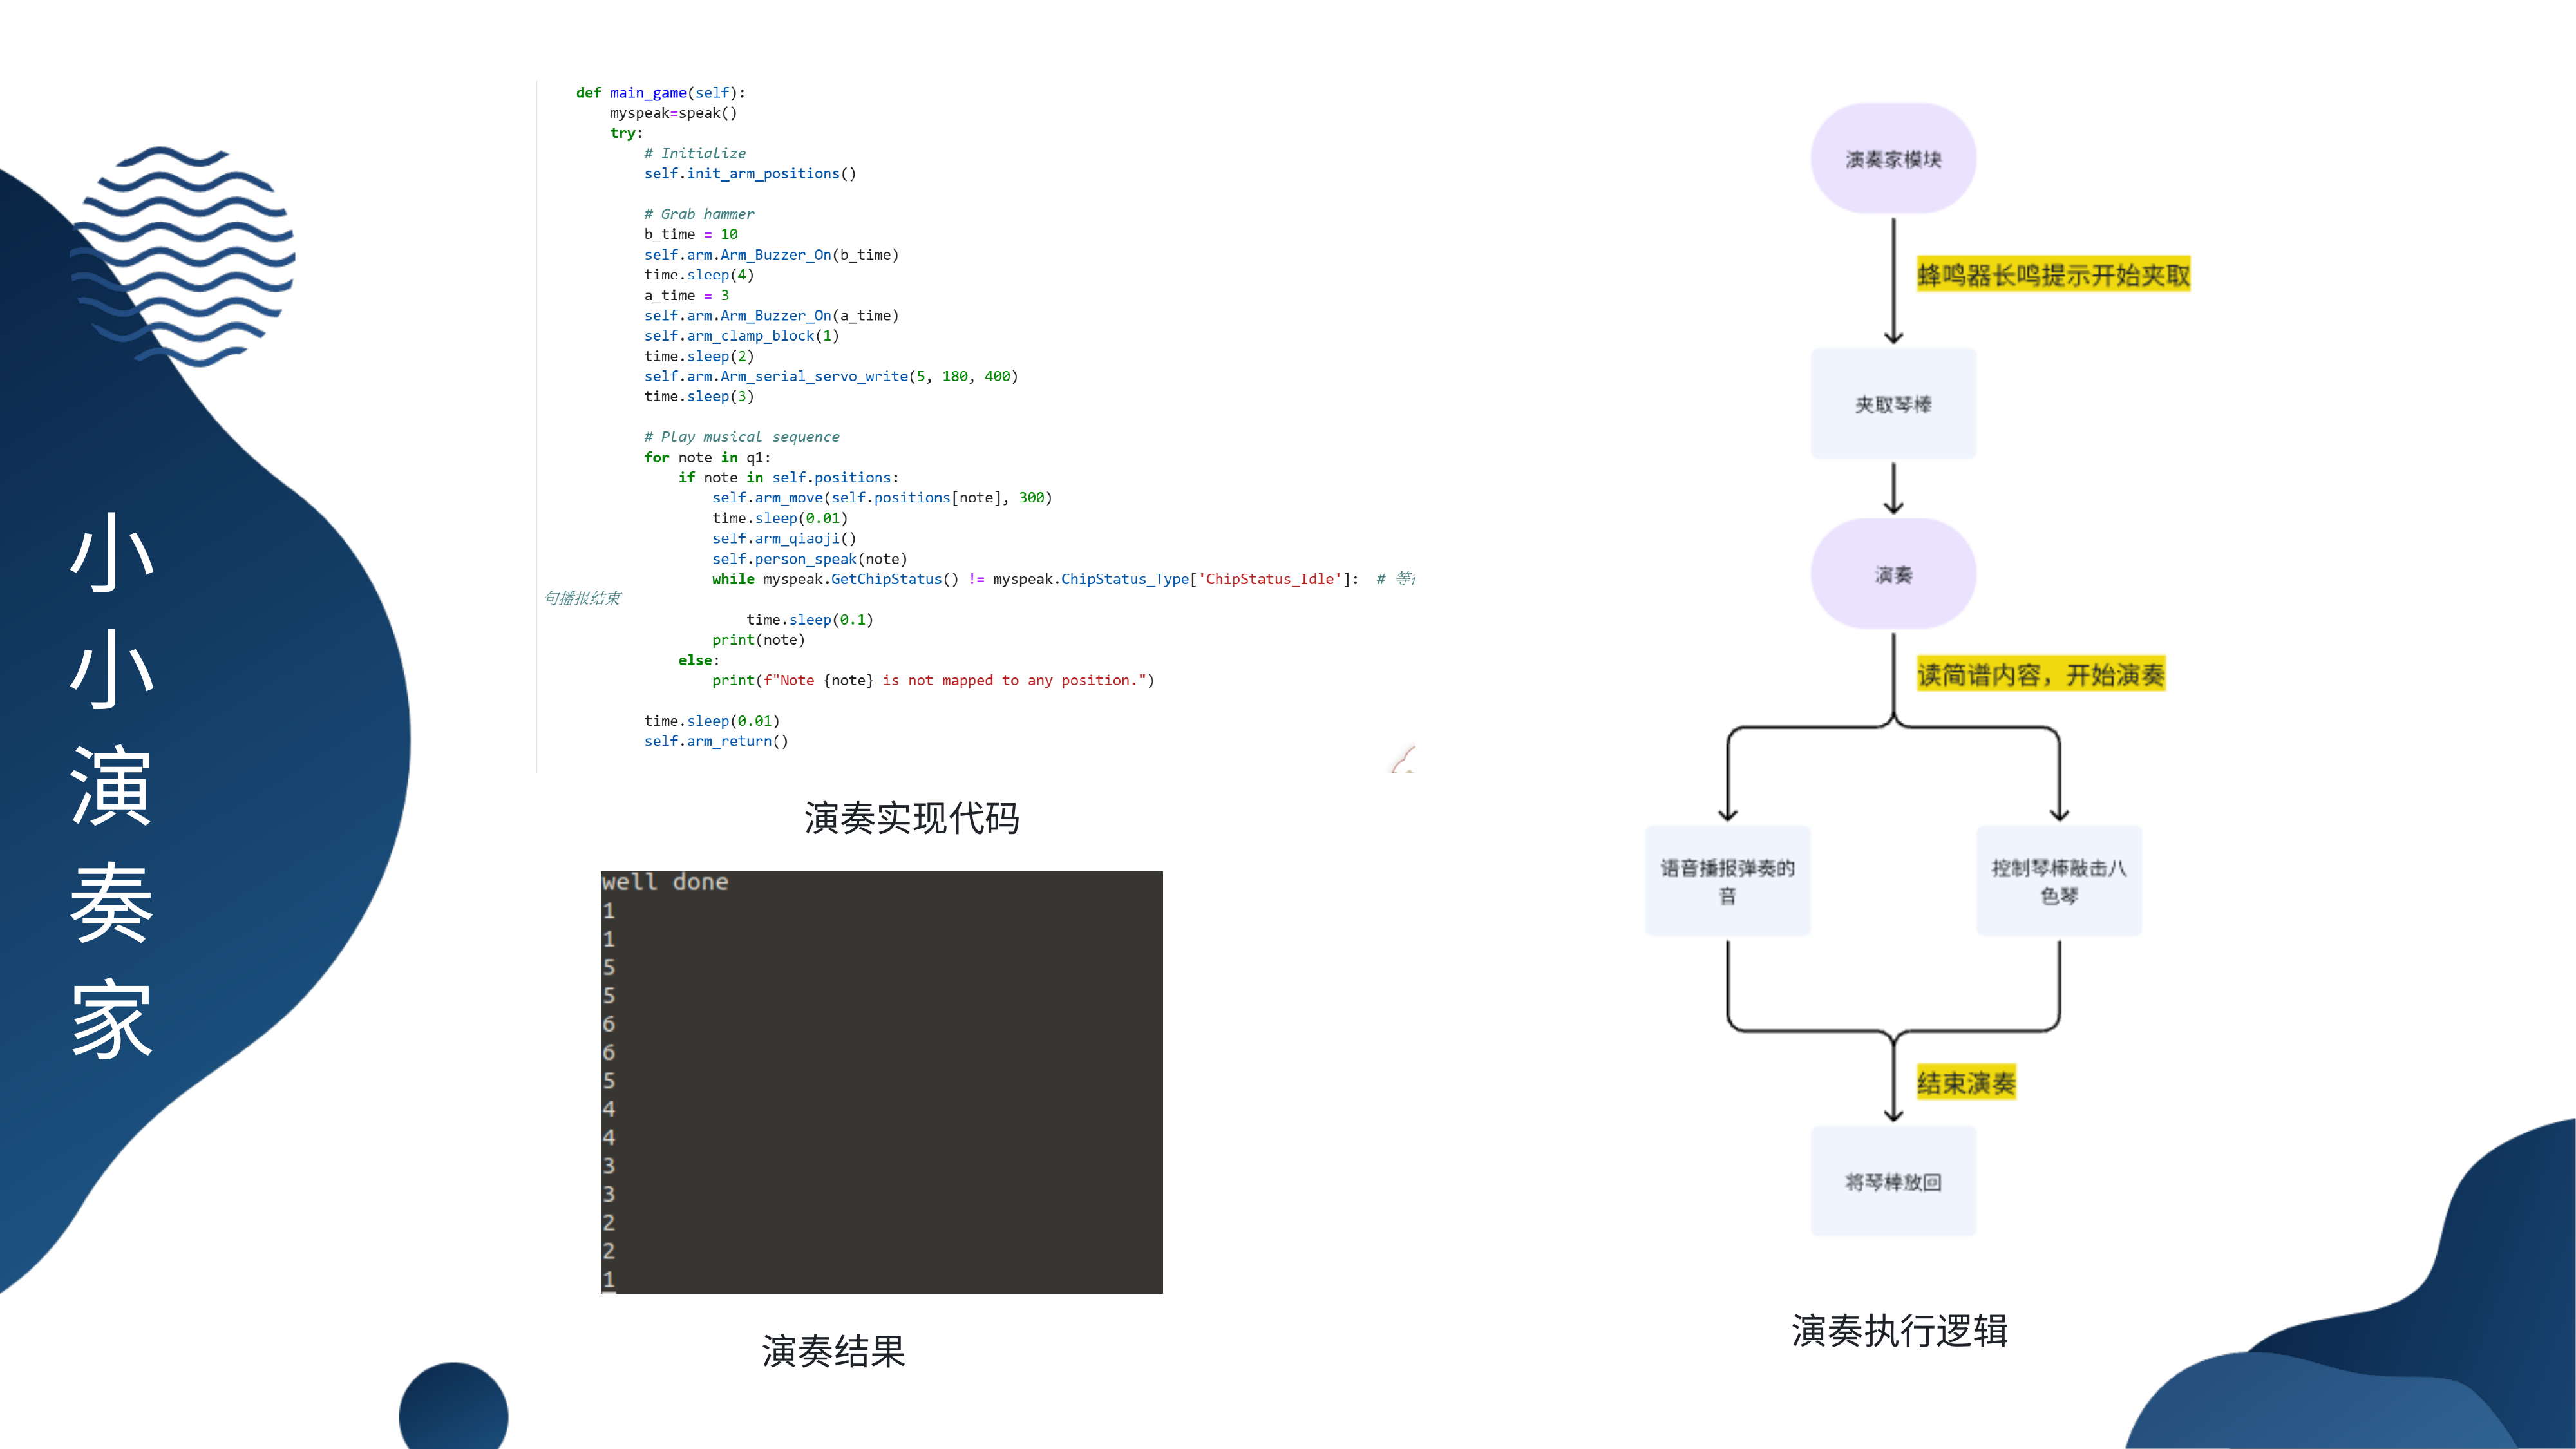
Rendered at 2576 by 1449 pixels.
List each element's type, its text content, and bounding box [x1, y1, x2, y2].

text_box 演奏执行逻辑 [1631, 1329, 2170, 1345]
picture [1588, 25, 2576, 1449]
picture [0, 80, 510, 1449]
picture [600, 871, 1164, 1294]
text_box 演奏结果 [564, 1324, 1103, 1365]
picture [536, 80, 1415, 773]
text_box 演奏实现代码 [643, 791, 1182, 831]
